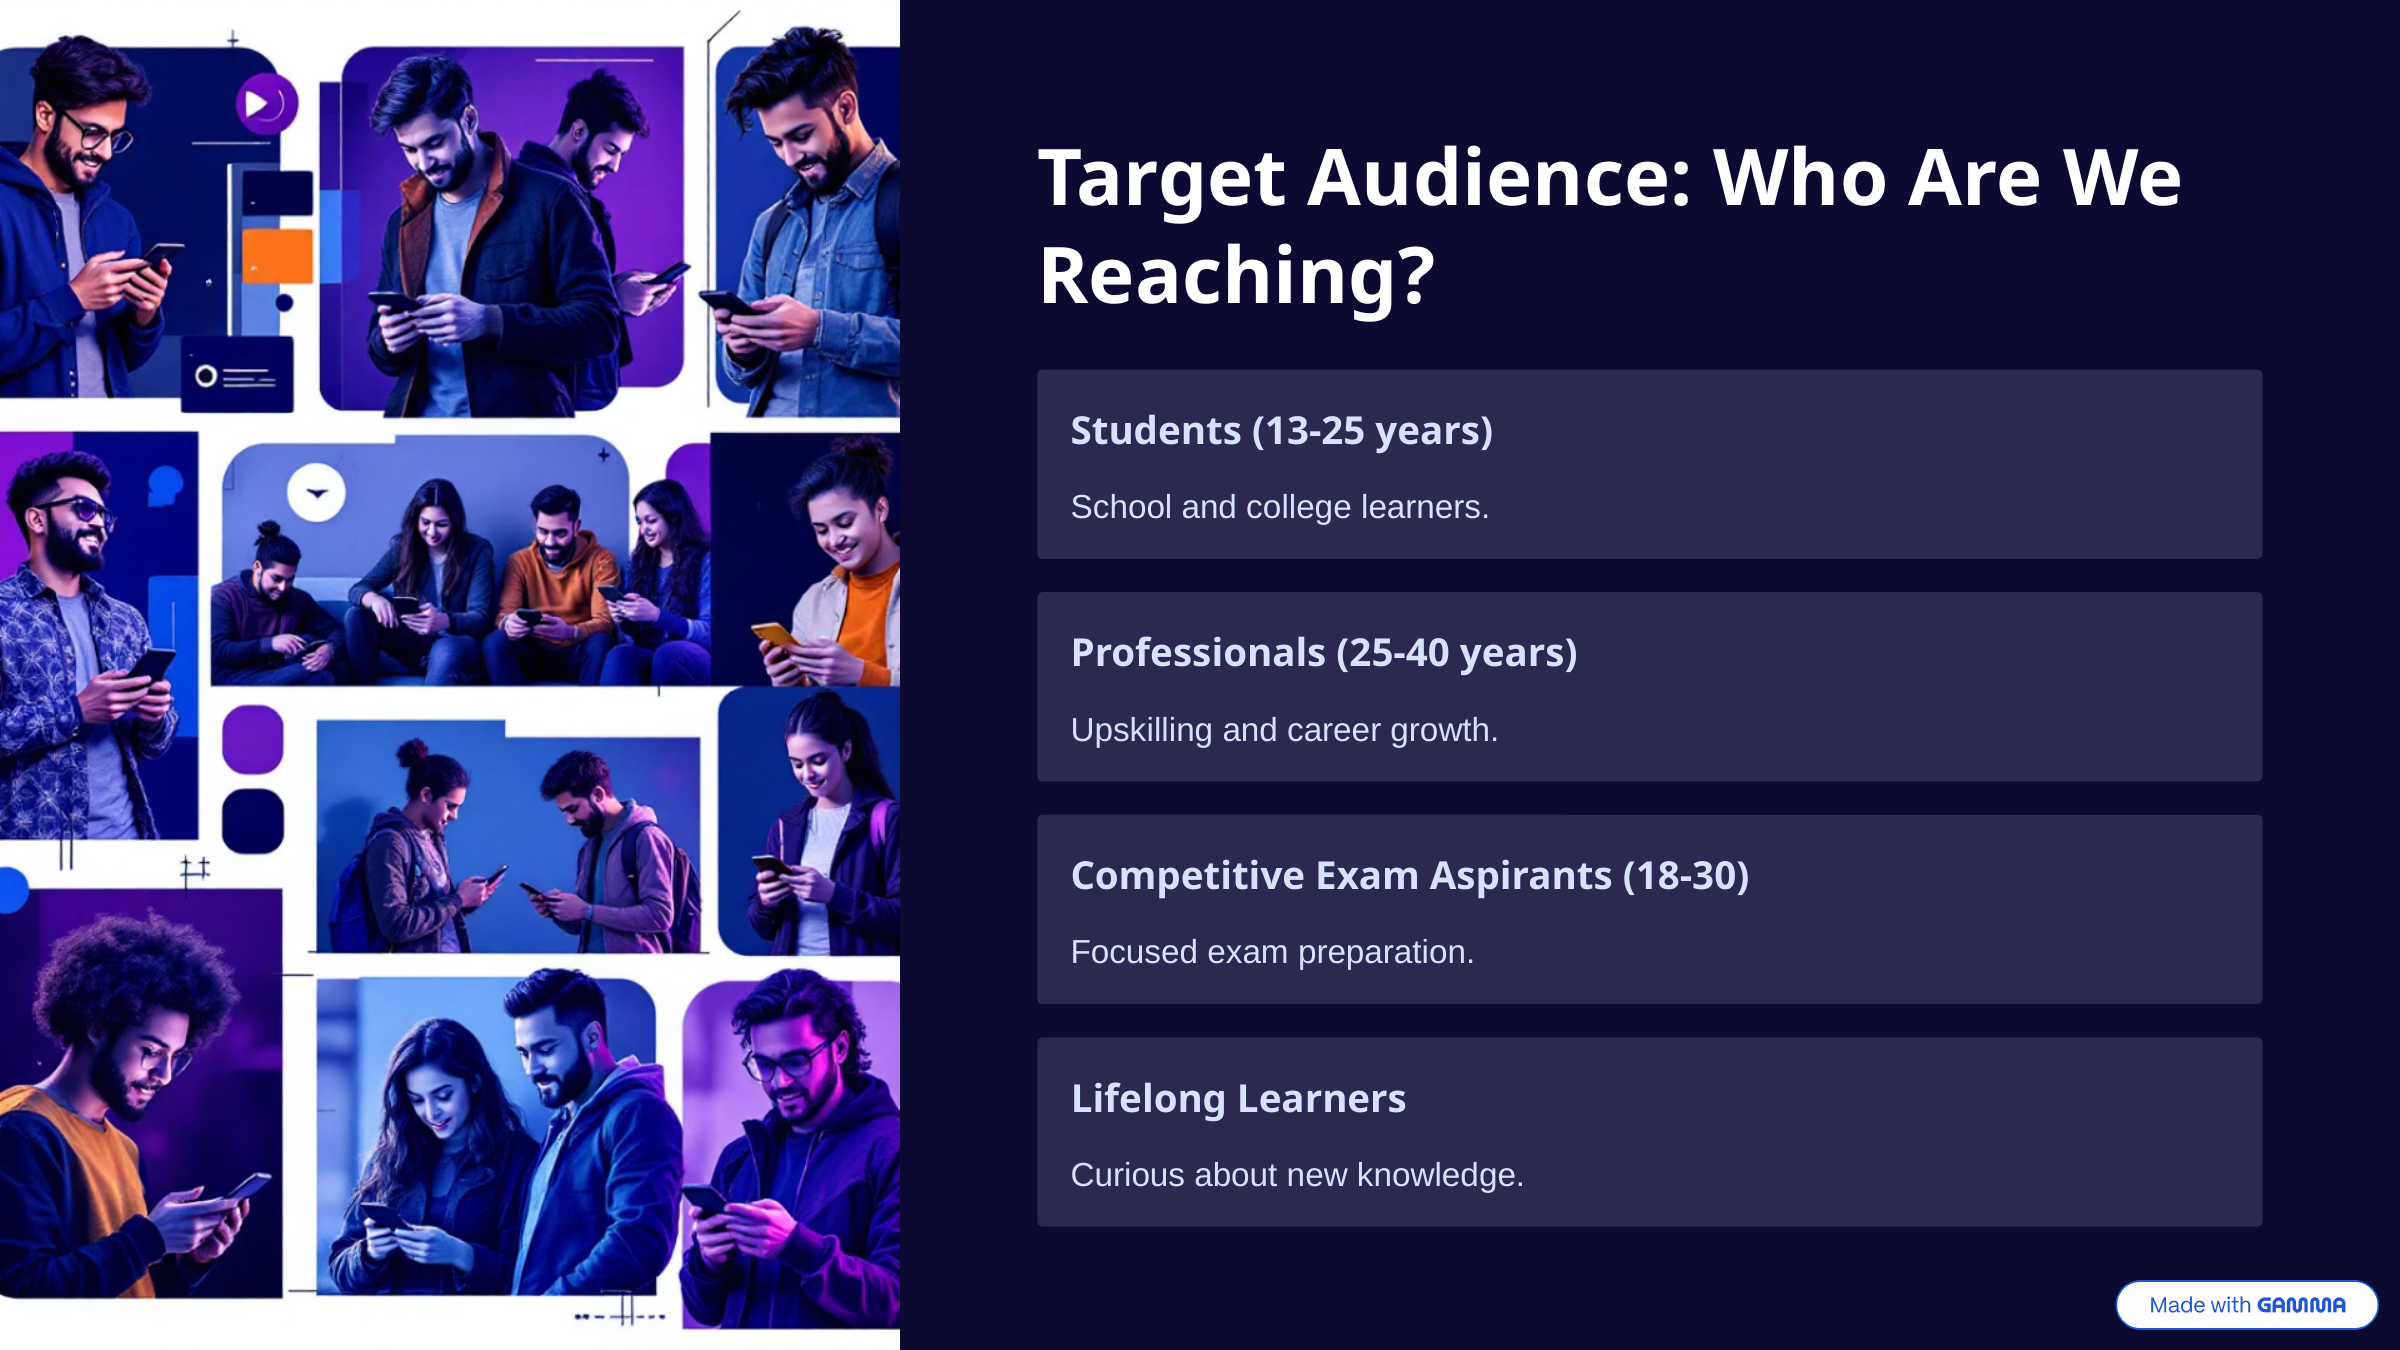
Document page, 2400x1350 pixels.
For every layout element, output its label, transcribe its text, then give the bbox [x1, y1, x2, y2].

text_box [1037, 592, 2263, 782]
picture [0, 0, 900, 1350]
text_box Lifelong Learners [1070, 1070, 1464, 1120]
text_box Target Audience: Who Are We Reaching? [1037, 123, 2263, 320]
text_box [1037, 369, 2263, 559]
picture [2106, 1271, 2389, 1339]
text_box Curious about new knowledge. [1070, 1139, 2230, 1194]
text_box Professionals (25-40 years) [1070, 625, 1650, 675]
text_box [1037, 814, 2263, 1004]
text_box Competitive Exam Aspirants (18-30) [1070, 848, 1838, 898]
text_box [1037, 1037, 2263, 1227]
text_box Focused exam preparation. [1070, 917, 2230, 971]
text_box School and college learners. [1070, 472, 2230, 526]
text_box Upskilling and career growth. [1070, 694, 2230, 748]
text_box Students (13-25 years) [1070, 403, 1539, 453]
